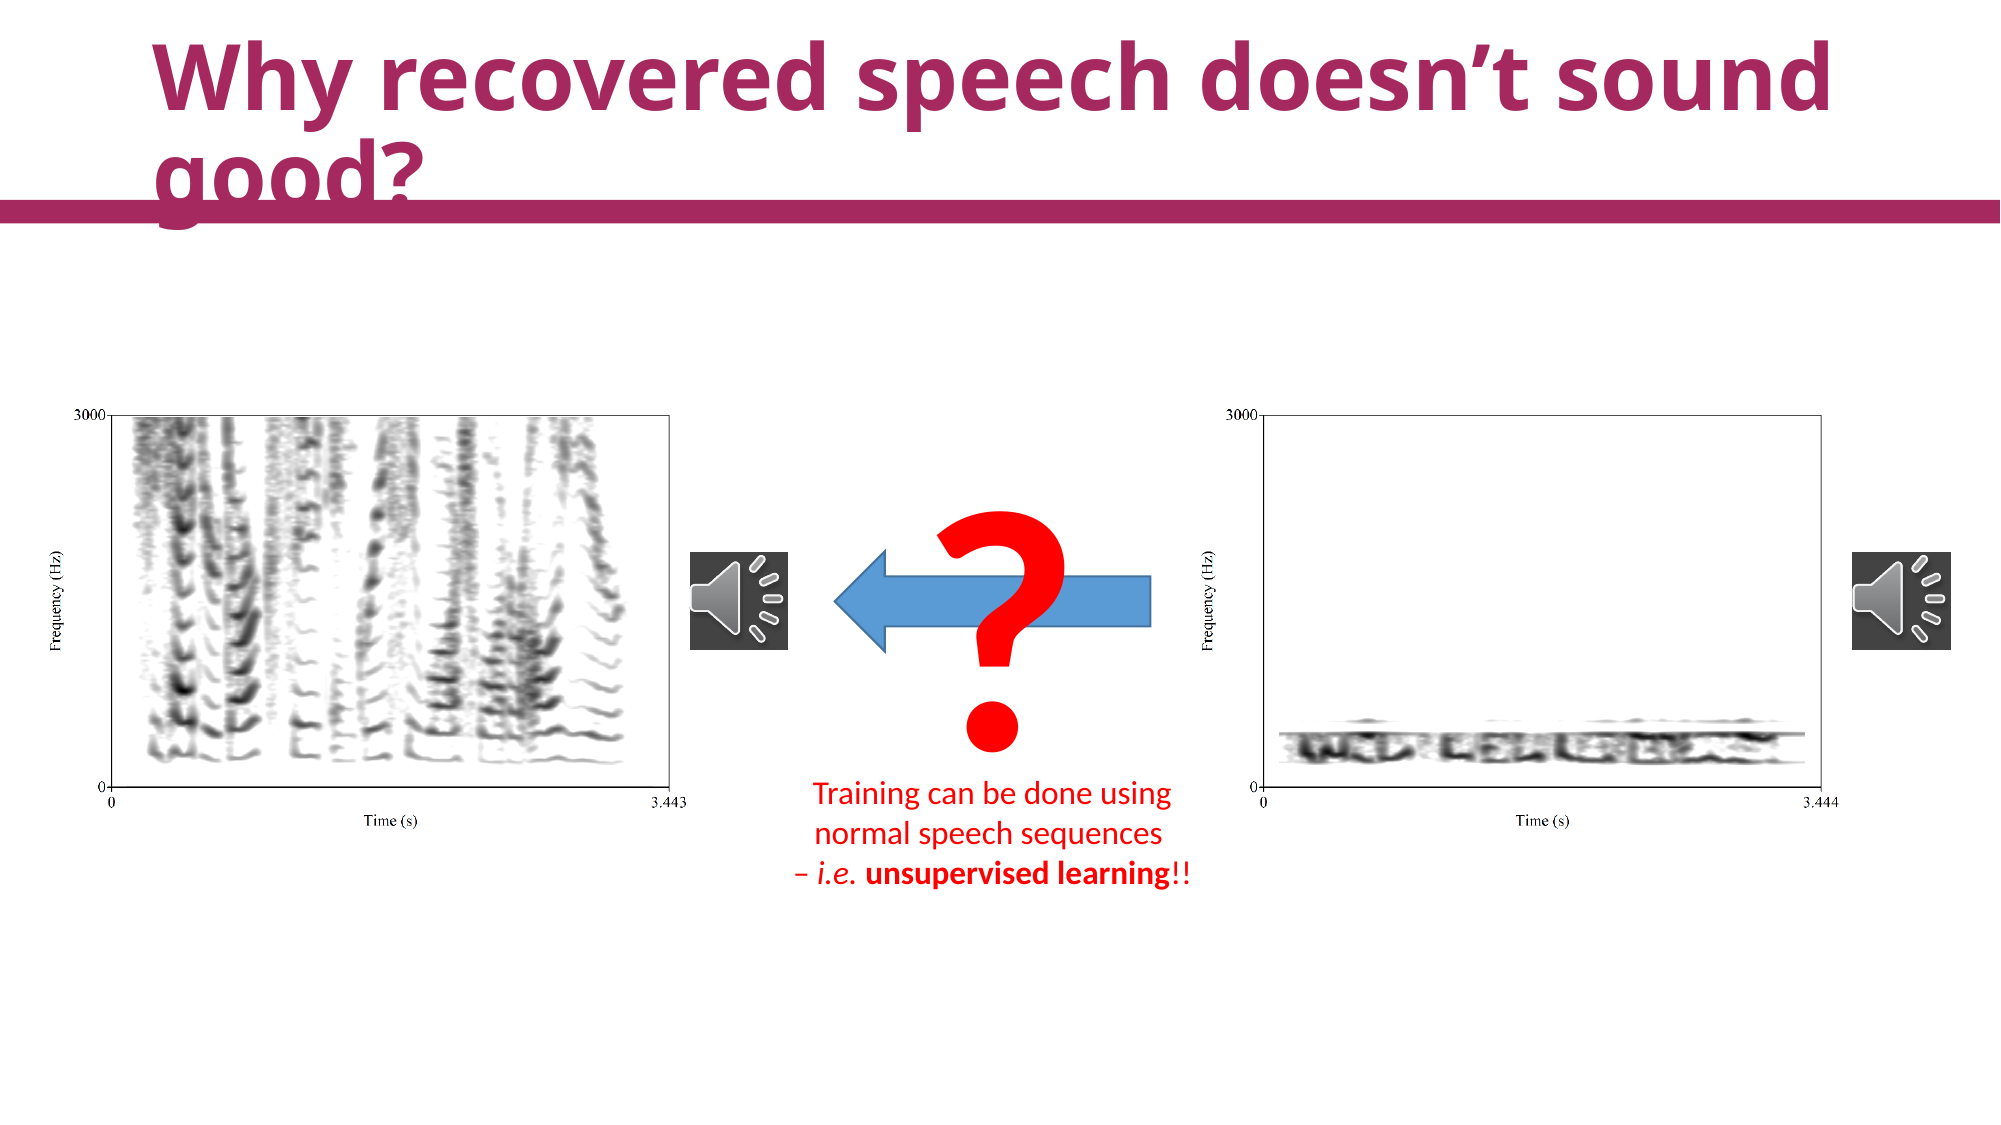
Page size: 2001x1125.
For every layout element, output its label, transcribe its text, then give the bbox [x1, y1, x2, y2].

text_box Training can be done using normal speech sequences – i.e. unsupervised learning!! [760, 763, 1225, 899]
text_box [833, 582, 852, 621]
title Why recovered speech doesn’t sound good? [137, 59, 1863, 199]
picture [44, 370, 790, 832]
text_box [0, 199, 2000, 224]
text_box [1148, 575, 1152, 628]
picture [1196, 370, 1952, 832]
text_box ? [852, 397, 1148, 763]
